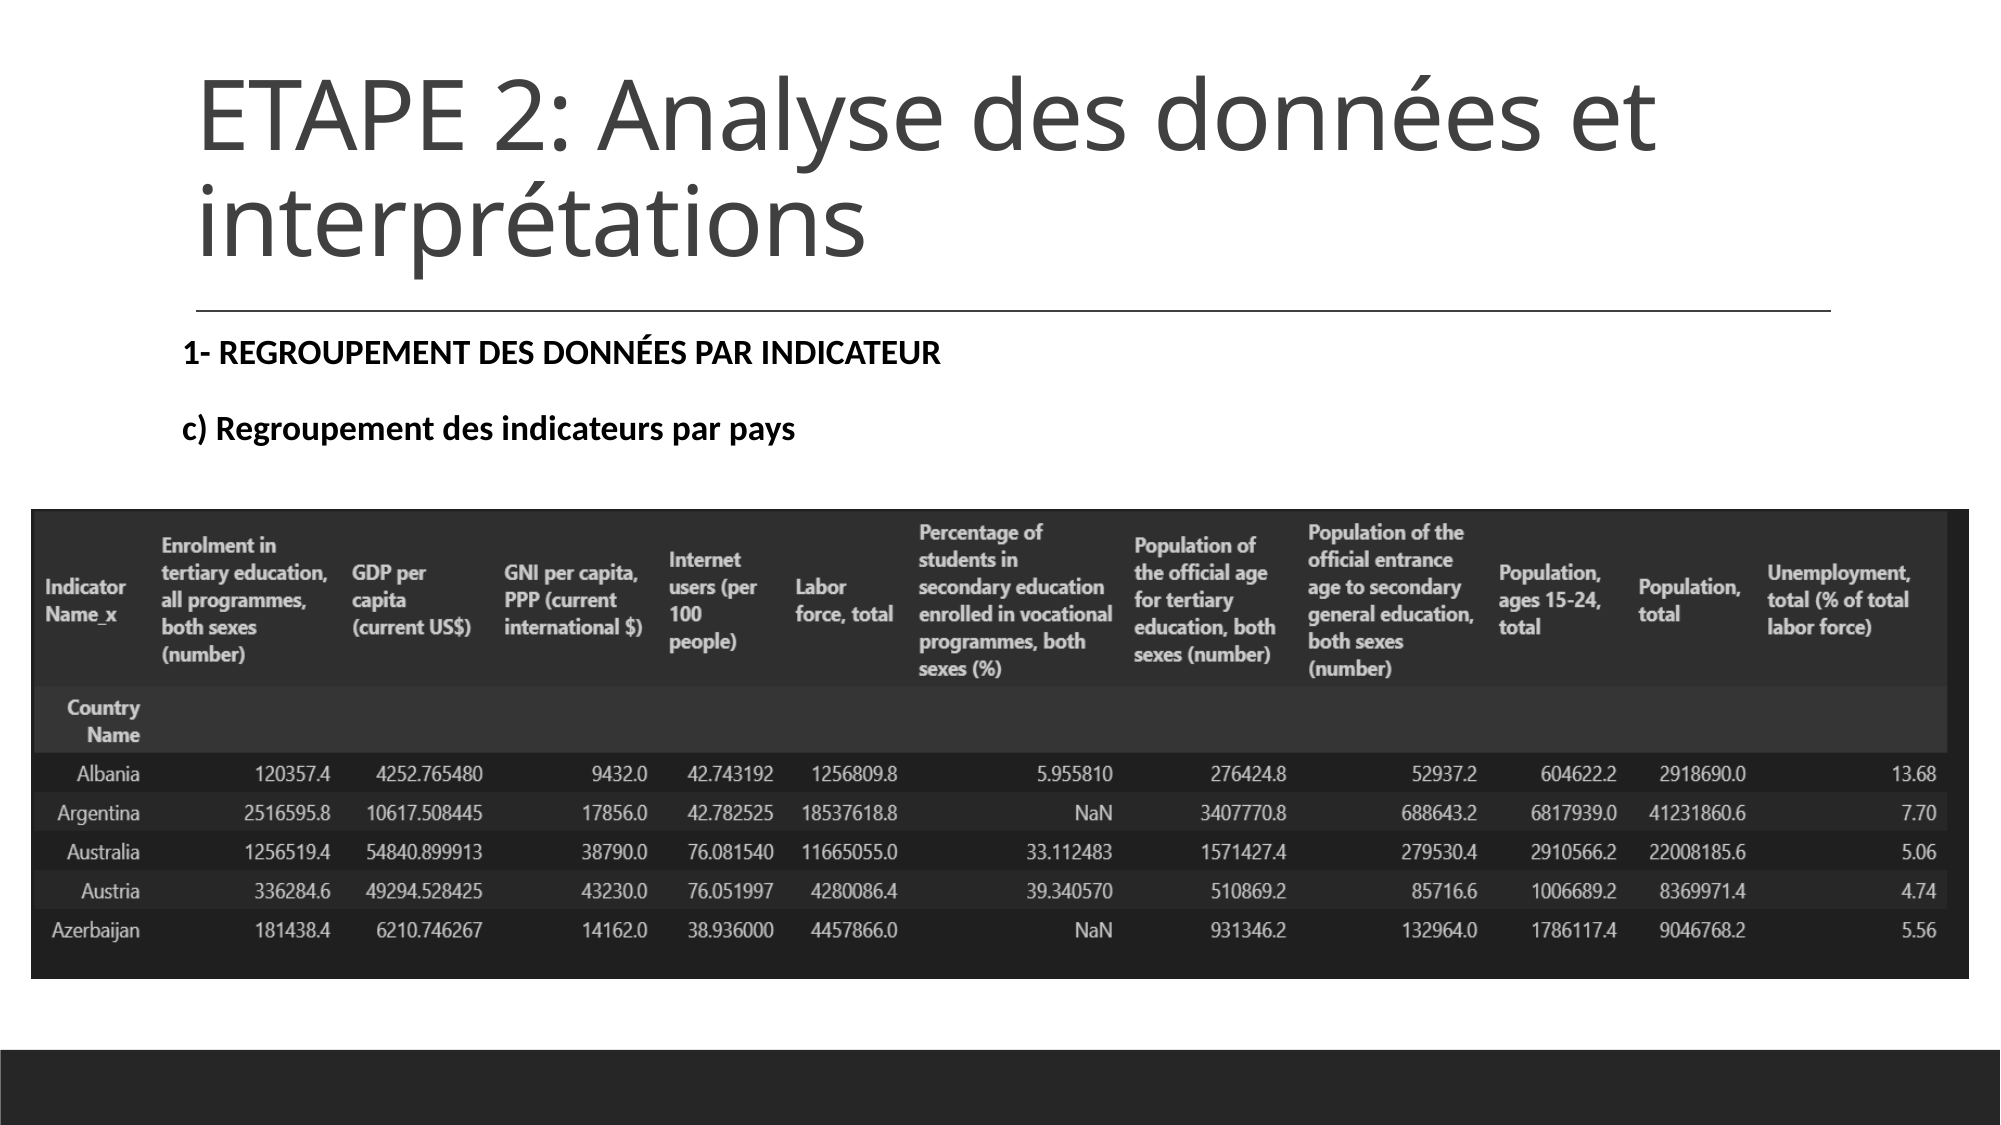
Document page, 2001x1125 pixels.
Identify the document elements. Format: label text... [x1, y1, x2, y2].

title ETAPE 2: Analyse des données et interprétations [180, 47, 1830, 285]
picture [30, 509, 1970, 979]
text_box 1- Regroupement des données par indicateur c) Regroupement des indicateurs par pays [167, 325, 1141, 447]
